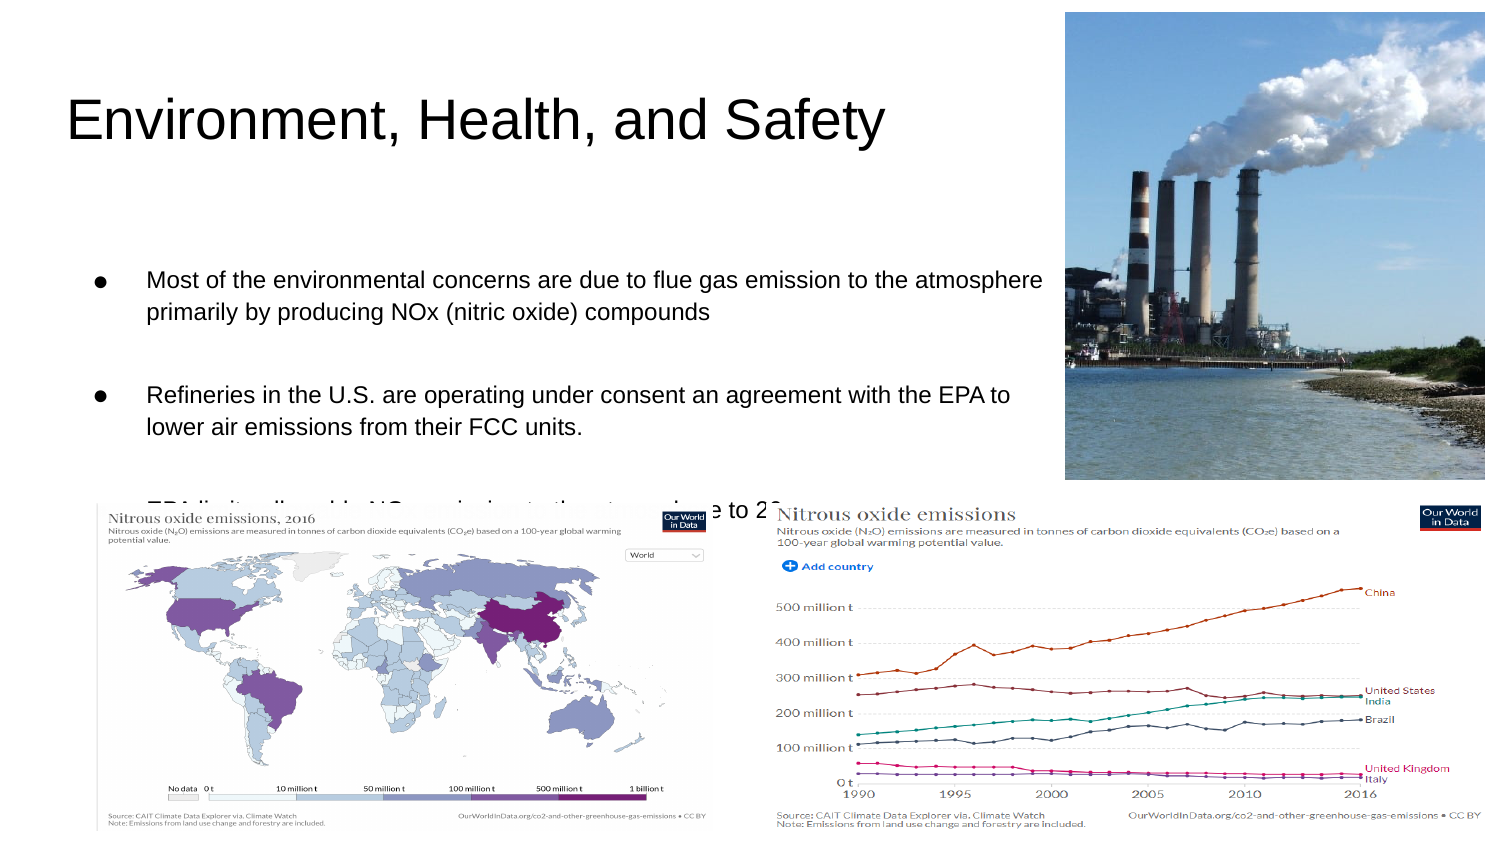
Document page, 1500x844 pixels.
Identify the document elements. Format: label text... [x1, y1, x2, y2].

picture [96, 503, 713, 832]
picture [1064, 12, 1485, 481]
title Environment, Health, and Safety [51, 72, 1059, 167]
list Most of the environmental concerns are due to flue gas emission to the atmosphere primarily by producing NOx (nitric oxide) compounds Refineries in the U.S. are operating under consent an agreement with the EPA to lower air emissions from their FCC units. EPA limits allowable NOx emission to the atmosphere to 20 ppm. [51, 189, 1074, 540]
picture [766, 503, 1485, 832]
